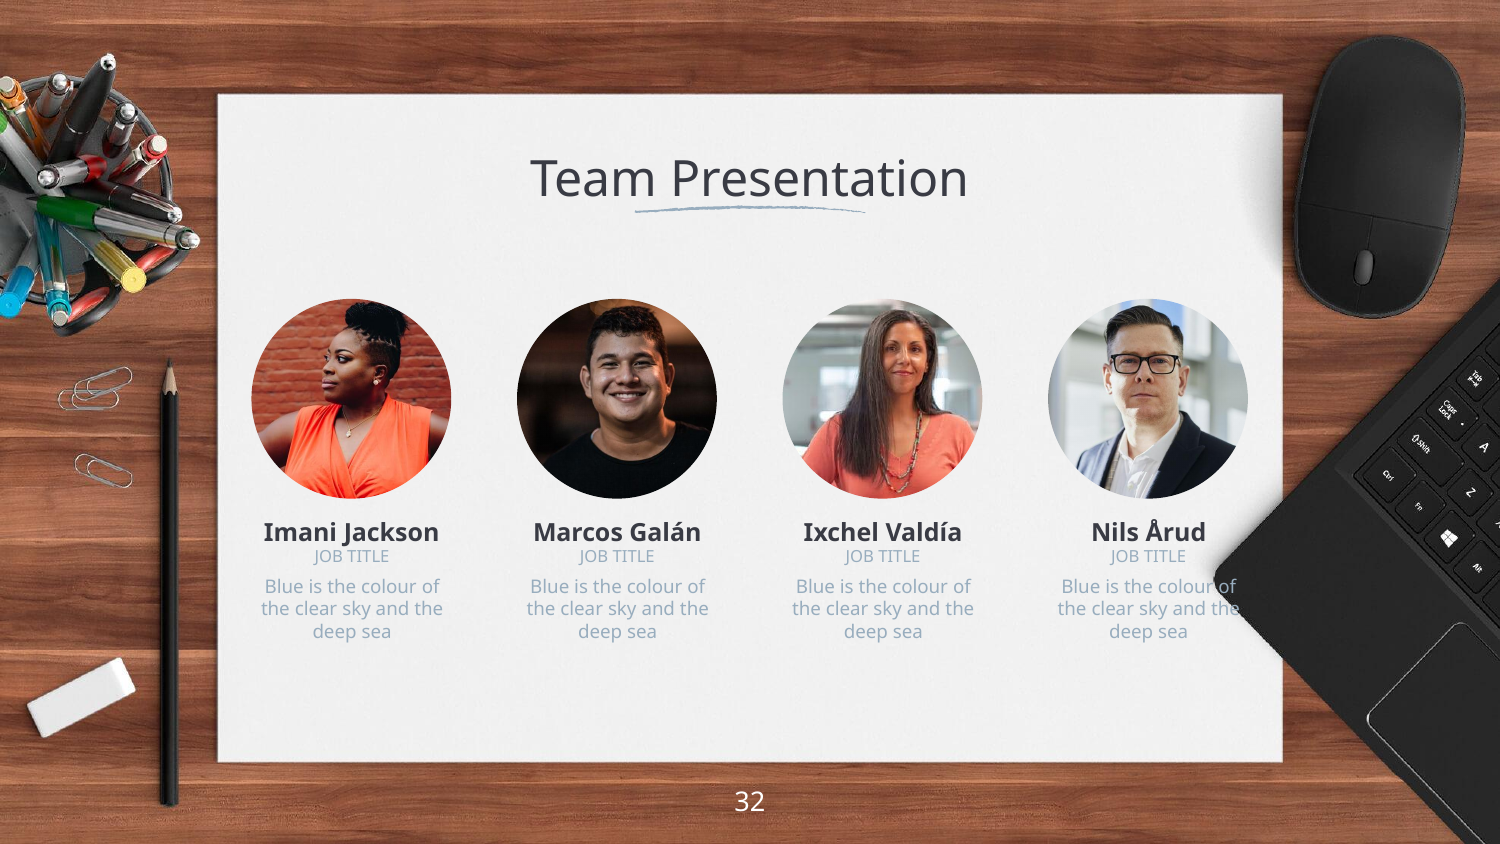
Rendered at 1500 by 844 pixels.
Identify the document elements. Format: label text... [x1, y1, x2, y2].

text_box Ixchel Valdía JOB TITLE Blue is the colour of the clear sky and the deep sea [783, 516, 983, 615]
title Team Presentation [267, 132, 1233, 207]
text_box Marcos Galán JOB TITLE Blue is the colour of the clear sky and the deep sea [517, 516, 718, 615]
picture [0, 0, 1500, 844]
text_box Imani Jackson JOB TITLE Blue is the colour of the clear sky and the deep sea [252, 516, 452, 615]
text_box Nils Årud JOB TITLE Blue is the colour of the clear sky and the deep sea [1048, 516, 1249, 615]
slide_number ‹#› [705, 762, 795, 844]
